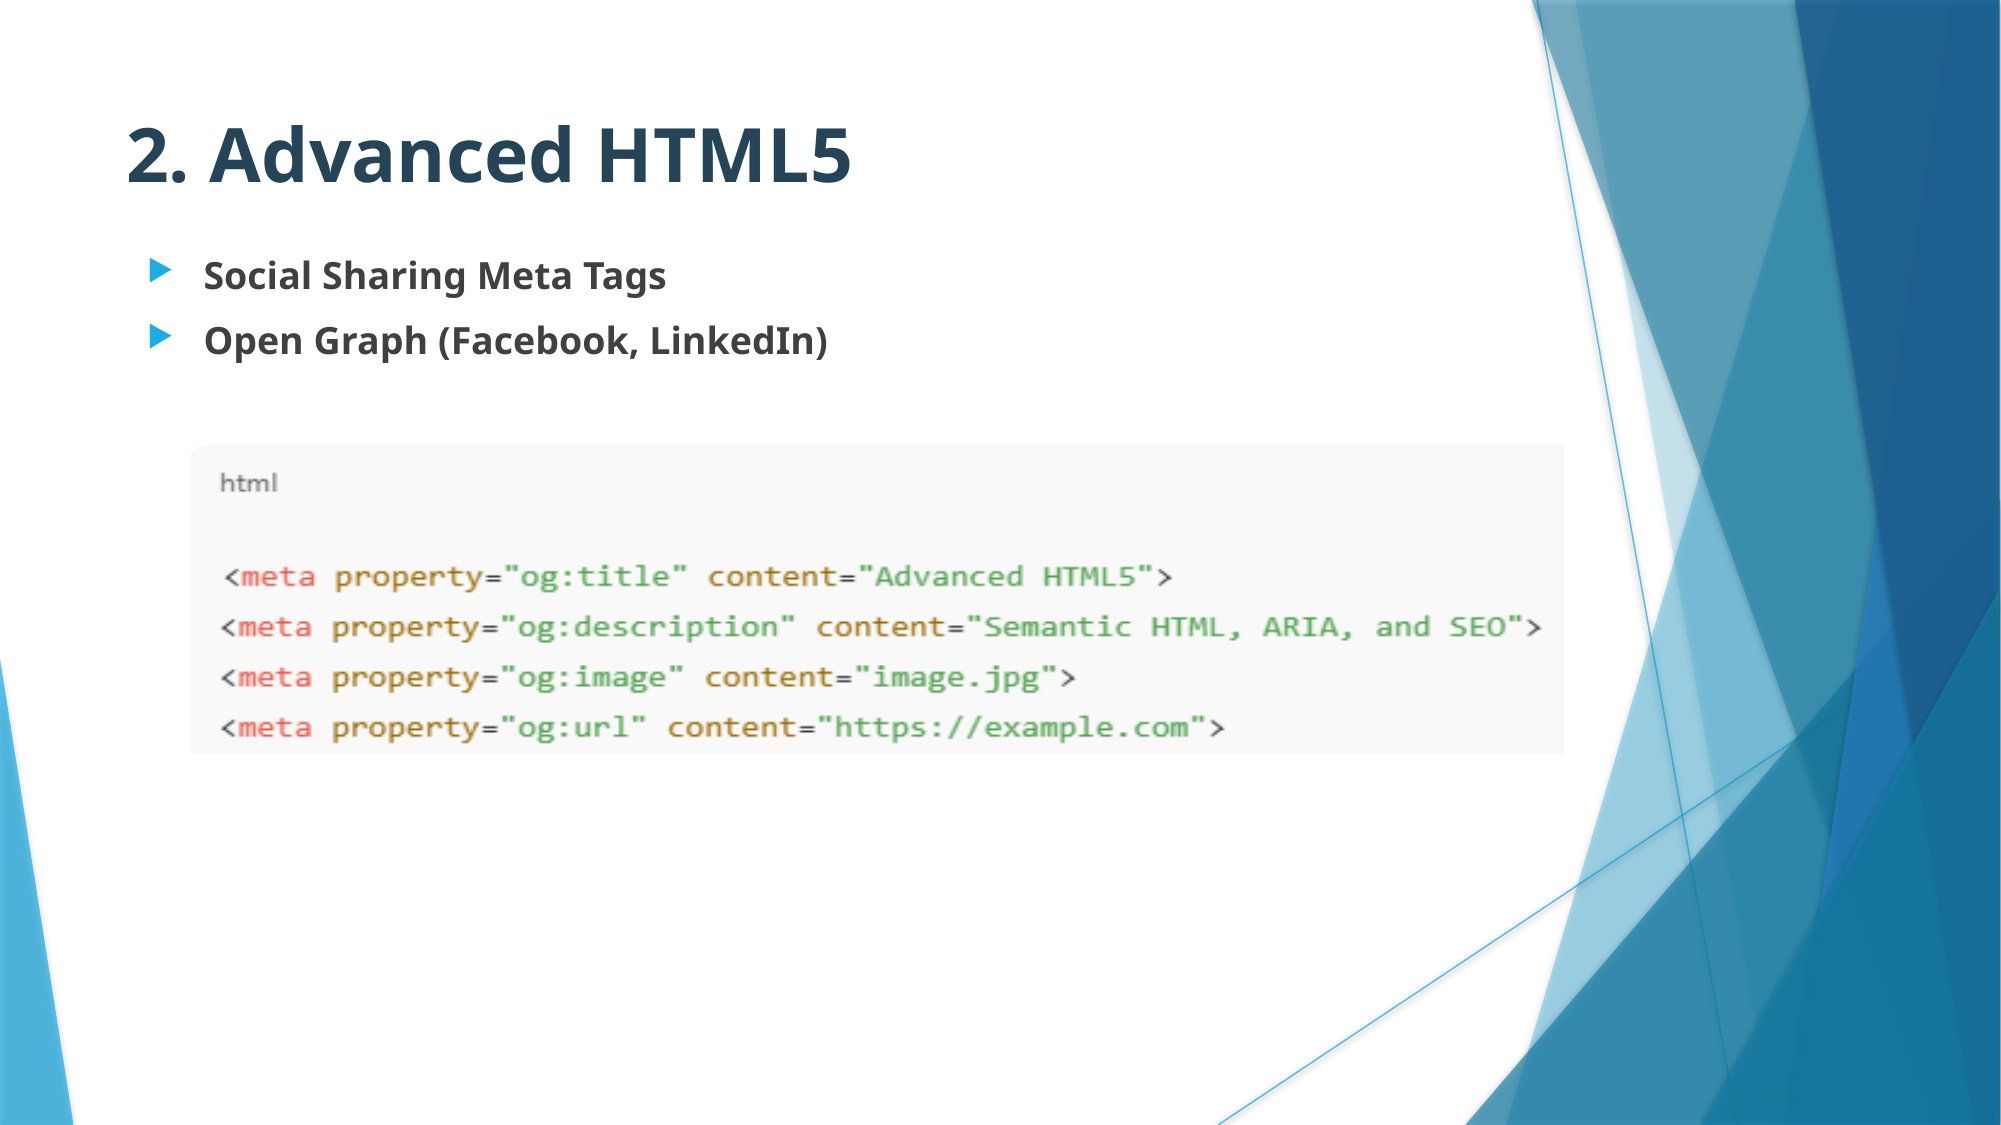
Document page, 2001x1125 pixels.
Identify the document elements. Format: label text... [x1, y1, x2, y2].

title 2. Advanced HTML5 [111, 99, 1522, 317]
list Social Sharing Meta Tags Open Graph (Facebook, LinkedIn) [132, 244, 1543, 881]
picture [190, 443, 1564, 754]
